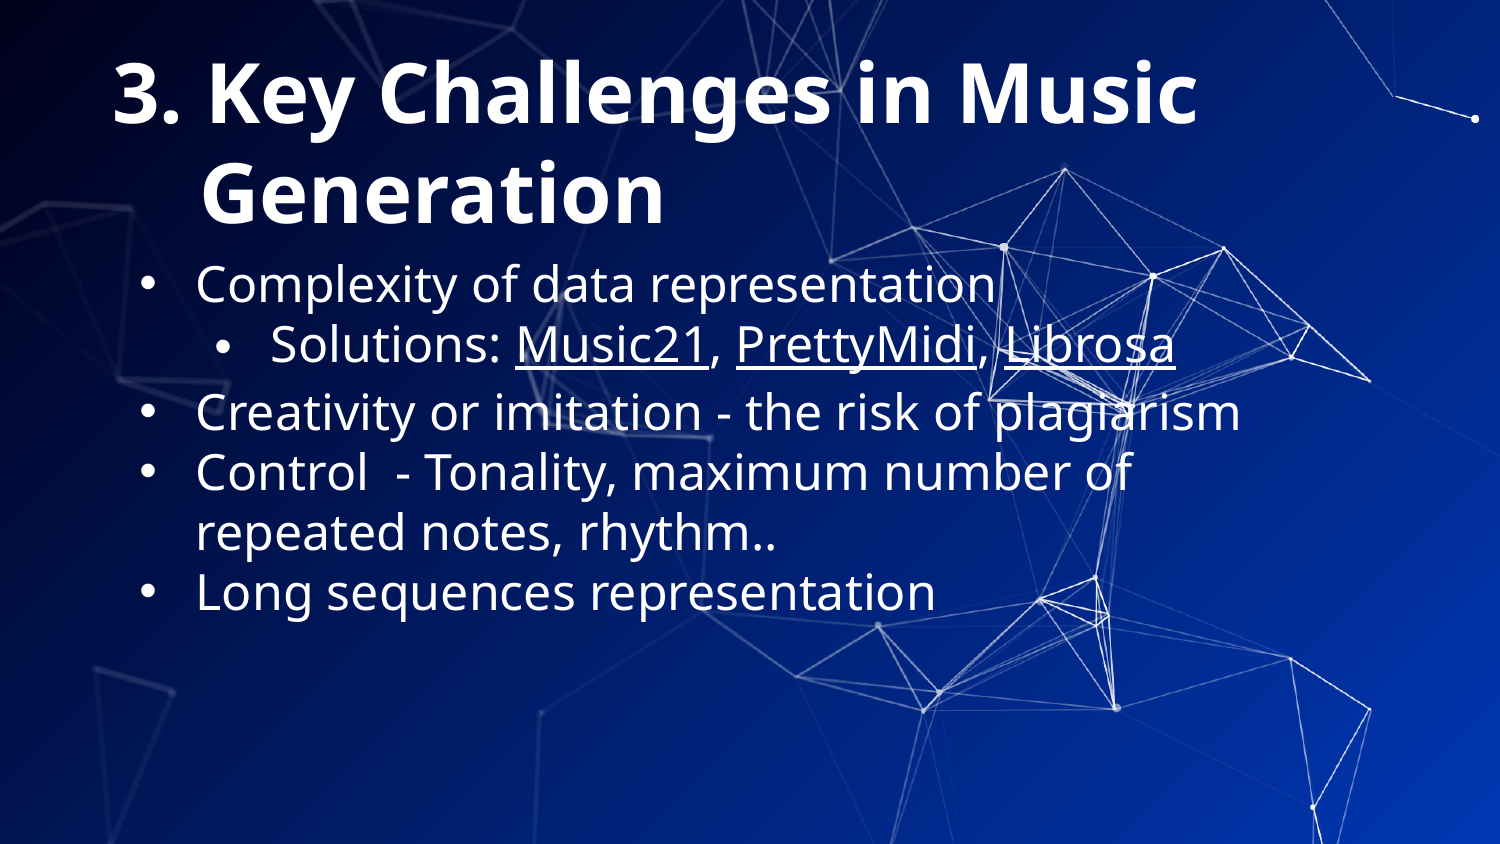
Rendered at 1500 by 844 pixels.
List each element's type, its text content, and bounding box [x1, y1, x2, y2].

title 3. Key Challenges in Music Generation [112, 40, 1453, 231]
picture [0, 0, 1500, 844]
subtitle Complexity of data representation Solutions: Music21, PrettyMidi, Librosa Creativity or imitation - the risk of plagiarism Control - Tonality, maximum number of repeated notes, rhythm.. Long sequences representation [139, 252, 1283, 329]
